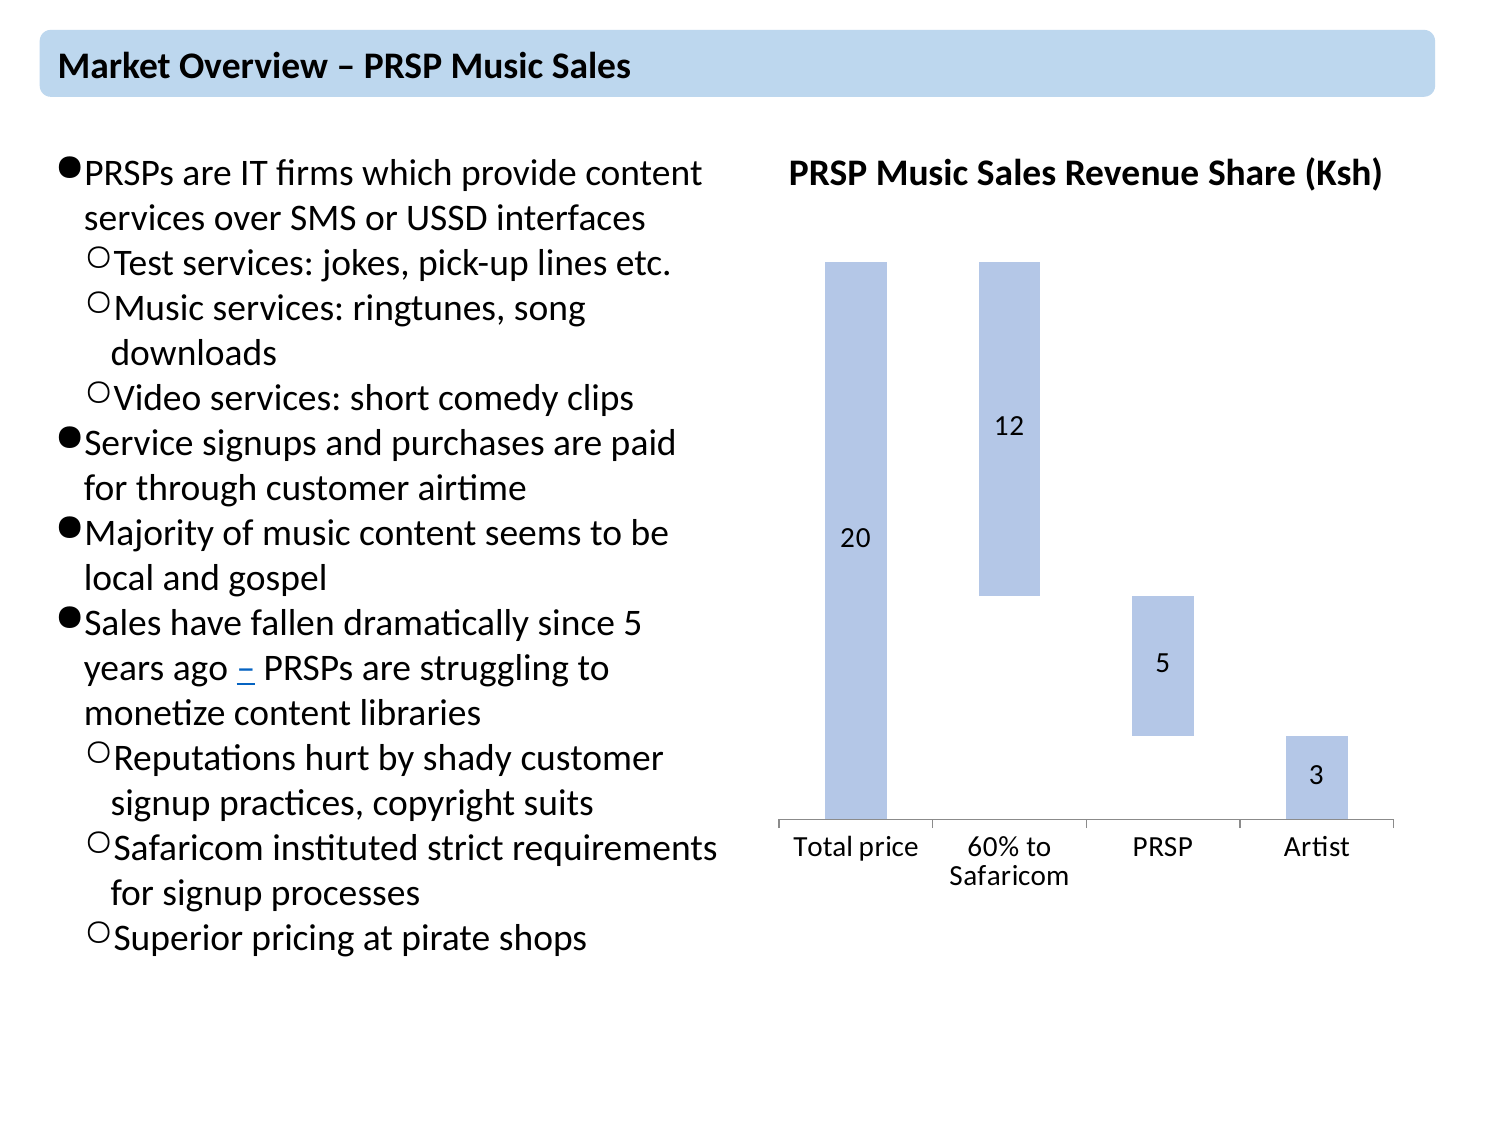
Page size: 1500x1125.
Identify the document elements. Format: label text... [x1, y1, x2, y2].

text_box Market Overview – PRSP Music Sales [38, 28, 1437, 98]
text_box PRSP Music Sales Revenue Share (Ksh) [737, 132, 1436, 206]
text_box PRSPs are IT firms which provide content services over SMS or USSD interfaces Test services: jokes, pick-up lines etc. Music services: ringtunes, song downloads Video services: short comedy clips Service signups and purchases are paid for through customer airtime Majority of music content seems to be local and gospel Sales have fallen dramatically since 5 years ago – PRSPs are struggling to monetize content libraries Reputations hurt by shady customer signup practices, copyright suits Safaricom instituted strict requirements for signup processes Superior pricing at pirate shops [39, 132, 738, 724]
chart [766, 248, 1407, 907]
